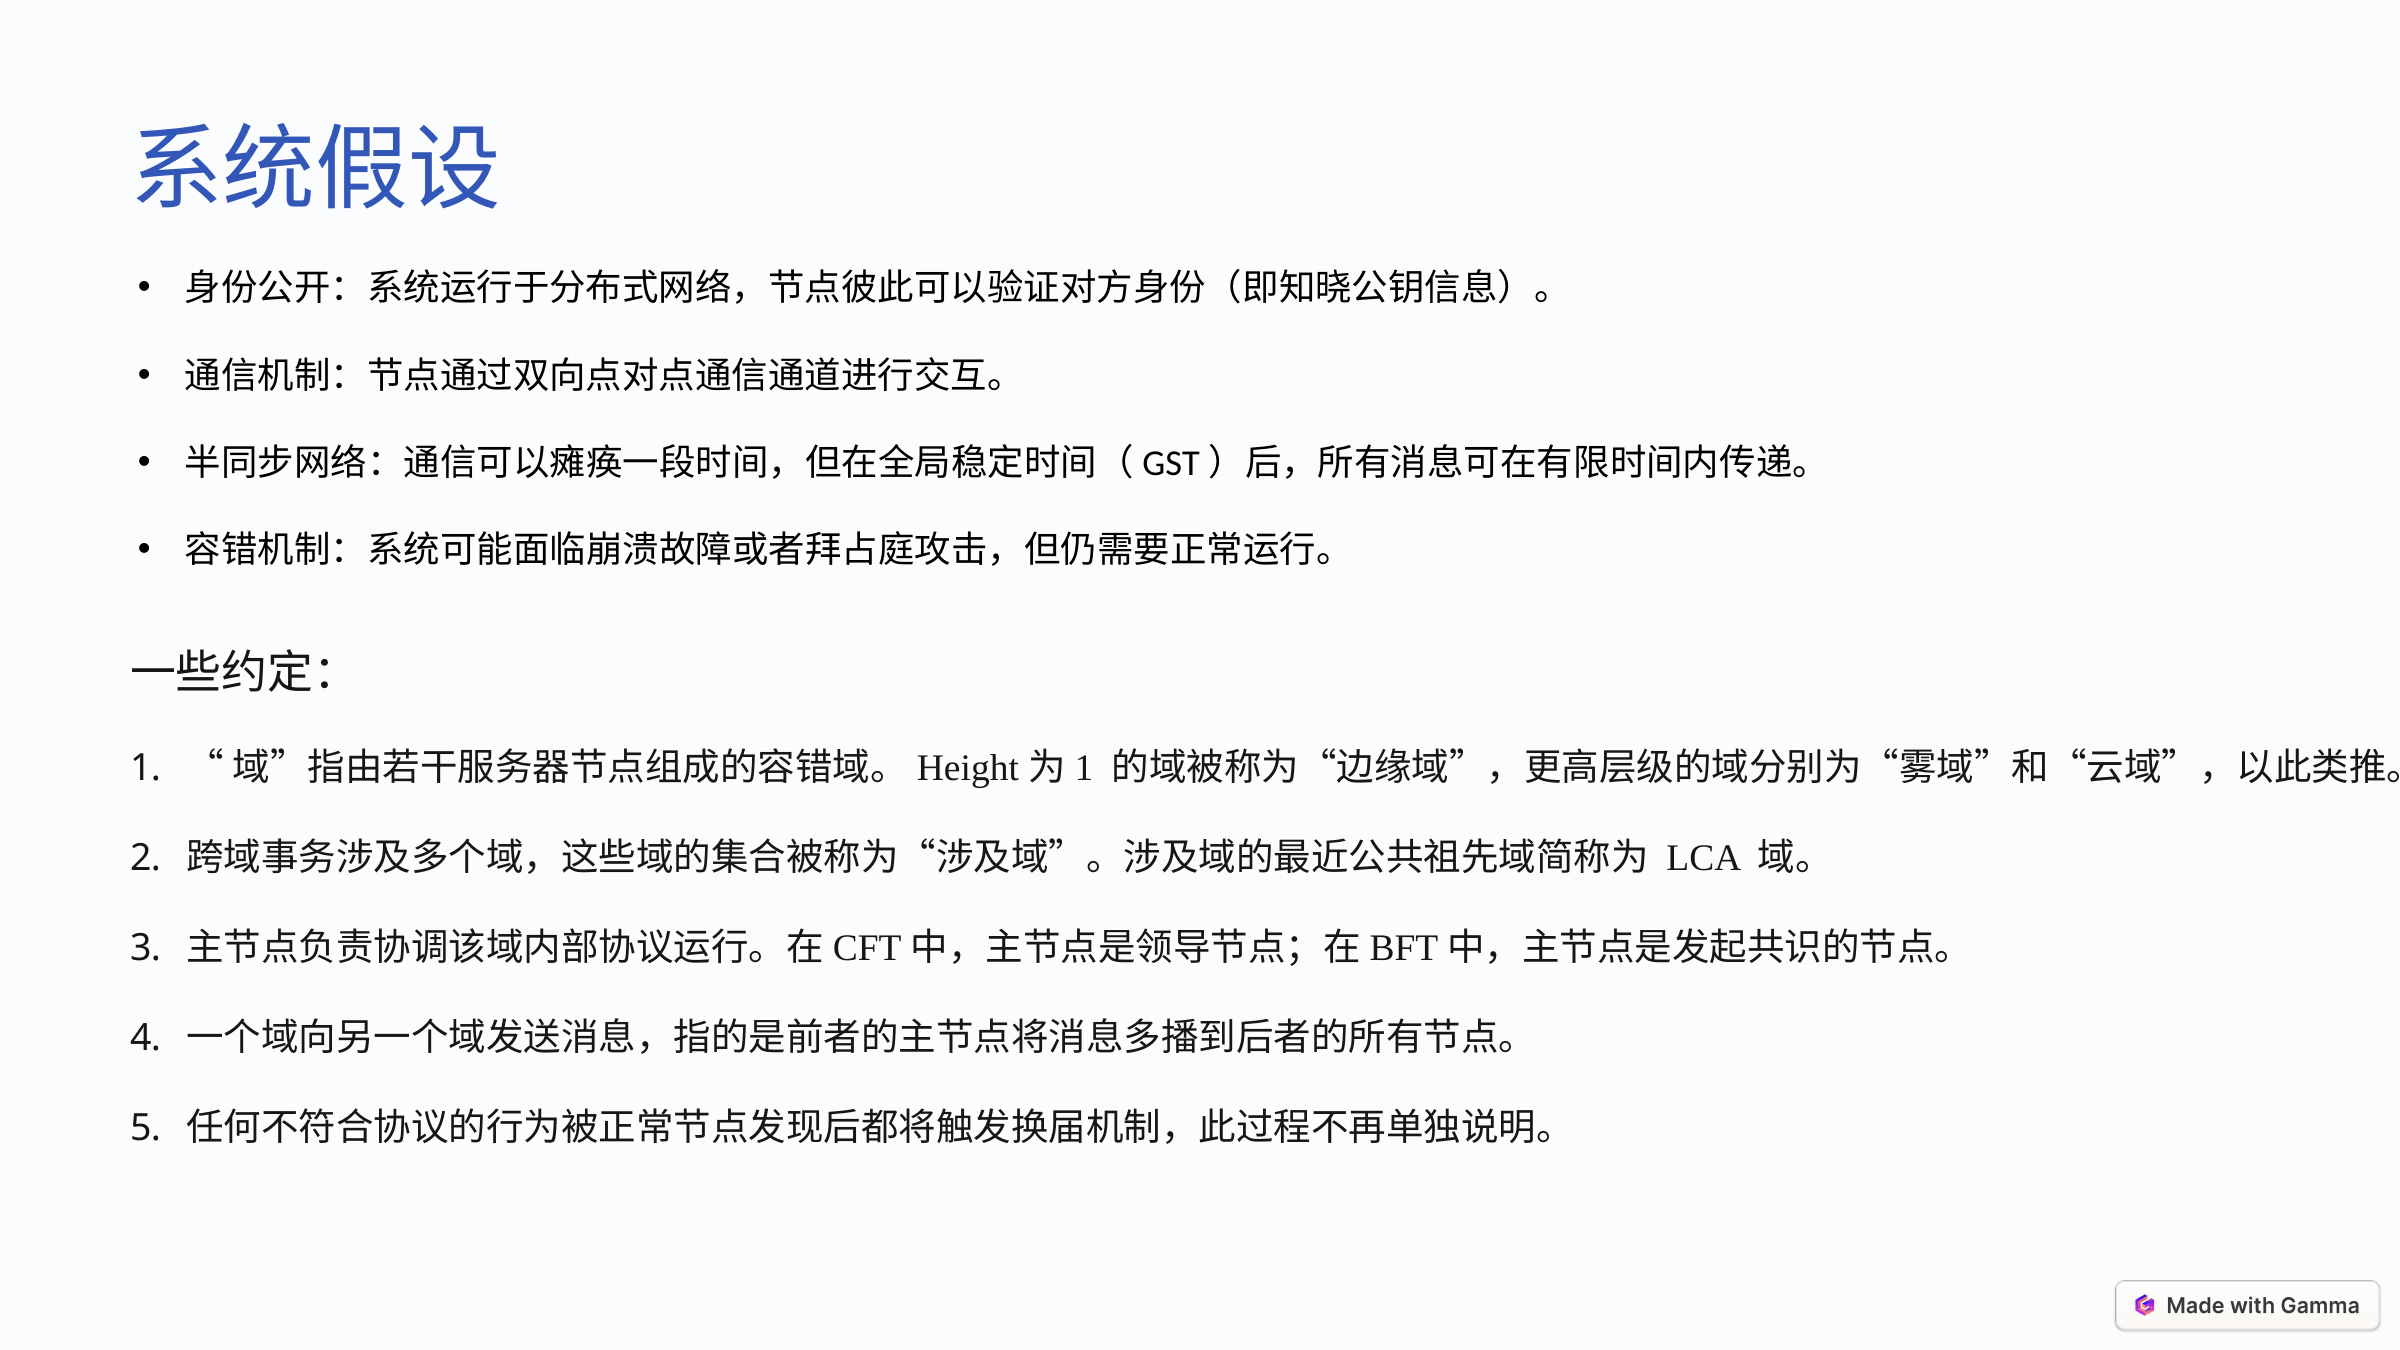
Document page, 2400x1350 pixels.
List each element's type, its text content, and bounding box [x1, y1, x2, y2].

text_box 身份公开：系统运行于分布式网络，节点彼此可以验证对方身份（即知晓公钥信息）。 通信机制：节点通过双向点对点通信通道进行交互。 半同步网络：通信可以瘫痪一段时间，但在全局稳定时间（GST）后，所有消息可在有限时间内传递。 容错机制：系统可能面临崩溃故障或者拜占庭攻击，但仍需要正常运行。 [137, 220, 1984, 617]
text_box 系统假设 [130, 104, 1061, 221]
text_box 一些约定： “域”指由若干服务器节点组成的容错域。Height为1 的域被称为“边缘域”，更高层级的域分别为“雾域”和“云域”，以此类推。 跨域事务涉及多个域，这些域的集合被称为“涉及域”。涉及域的最近公共祖先域简称为 LCA 域。 主节点负责协调该域内部协议运行。在CFT中，主节点是领导节点；在BFT中，主节点是发起共识的节点。 一个域向另一个域发送消息，指的是前者的主节点将消息多播到后者的所有节点。 任何不符合协议的行为被正常节点发现后都将触发换届机制，此过程不再单独说明。 [130, 640, 1901, 1339]
picture [2106, 1271, 2389, 1339]
